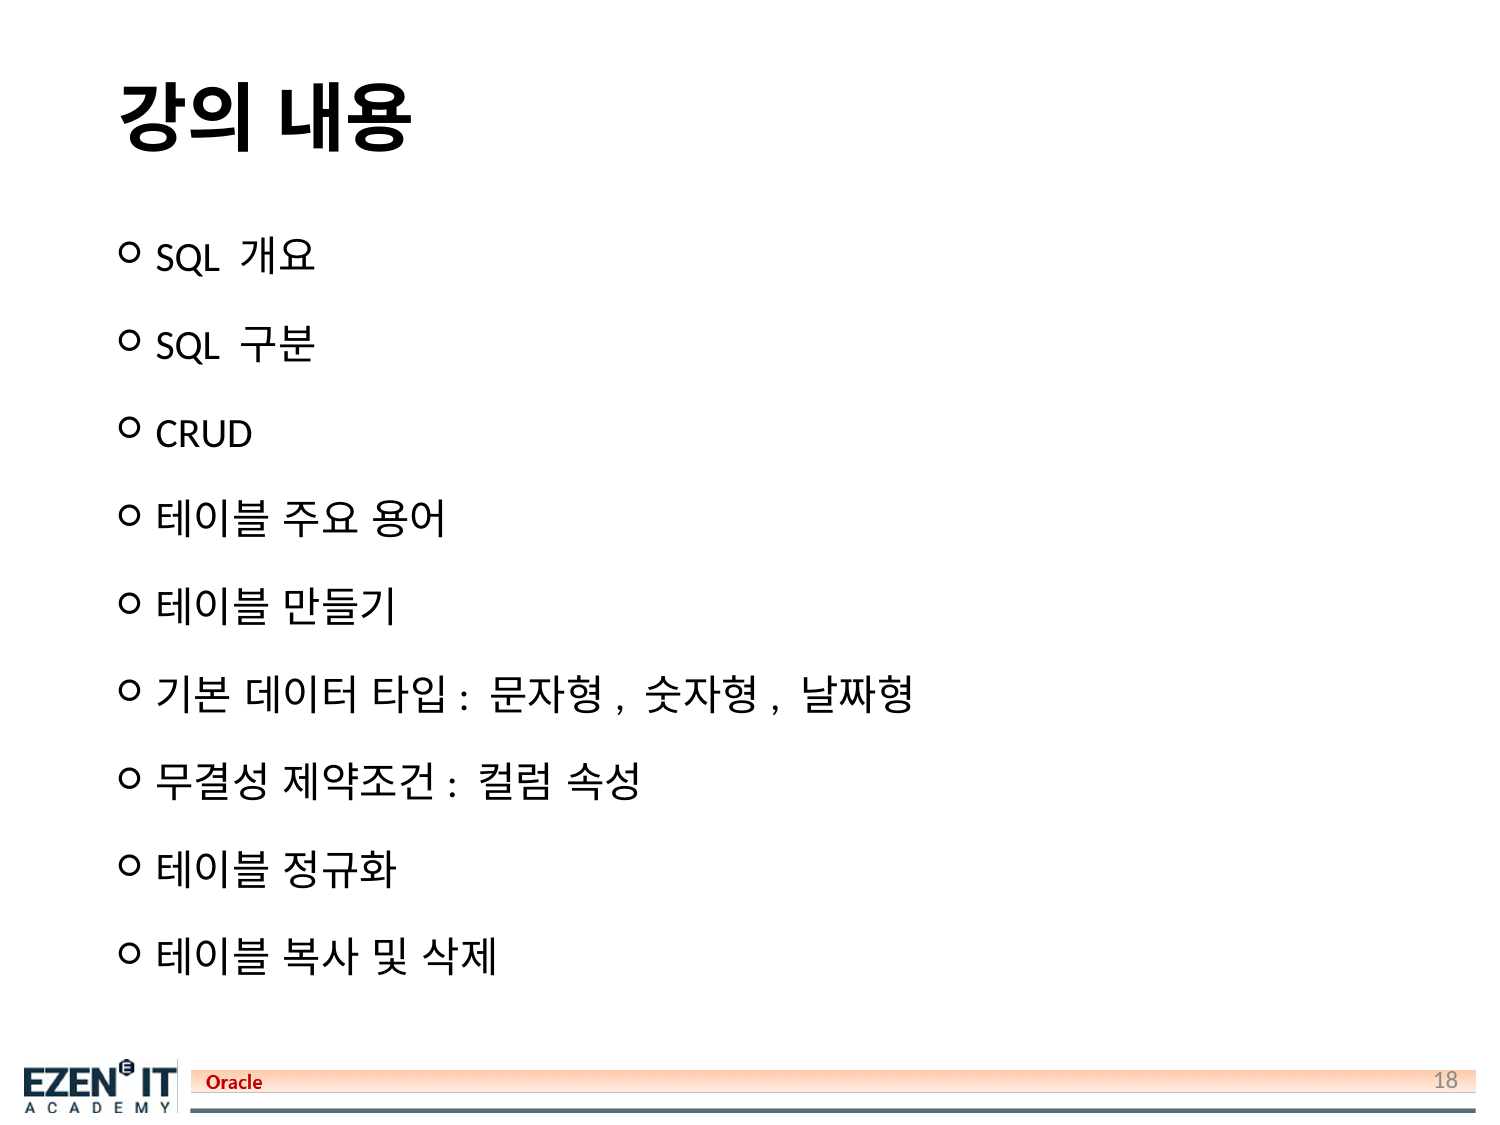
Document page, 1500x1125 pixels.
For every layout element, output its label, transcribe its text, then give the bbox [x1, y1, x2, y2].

picture [24, 1059, 1476, 1113]
title 강의 내용 [103, 59, 1397, 183]
list SQL 개요 SQL 구분 CRUD 테이블 주요 용어 테이블 만들기 기본 데이터 타입: 문자형, 숫자형, 날짜형 무결성 제약조건: 컬럼 속성 테이블 정규화 테이블 복사 및 삭제 [103, 197, 1397, 1049]
slide_number 18 [1400, 1048, 1474, 1109]
